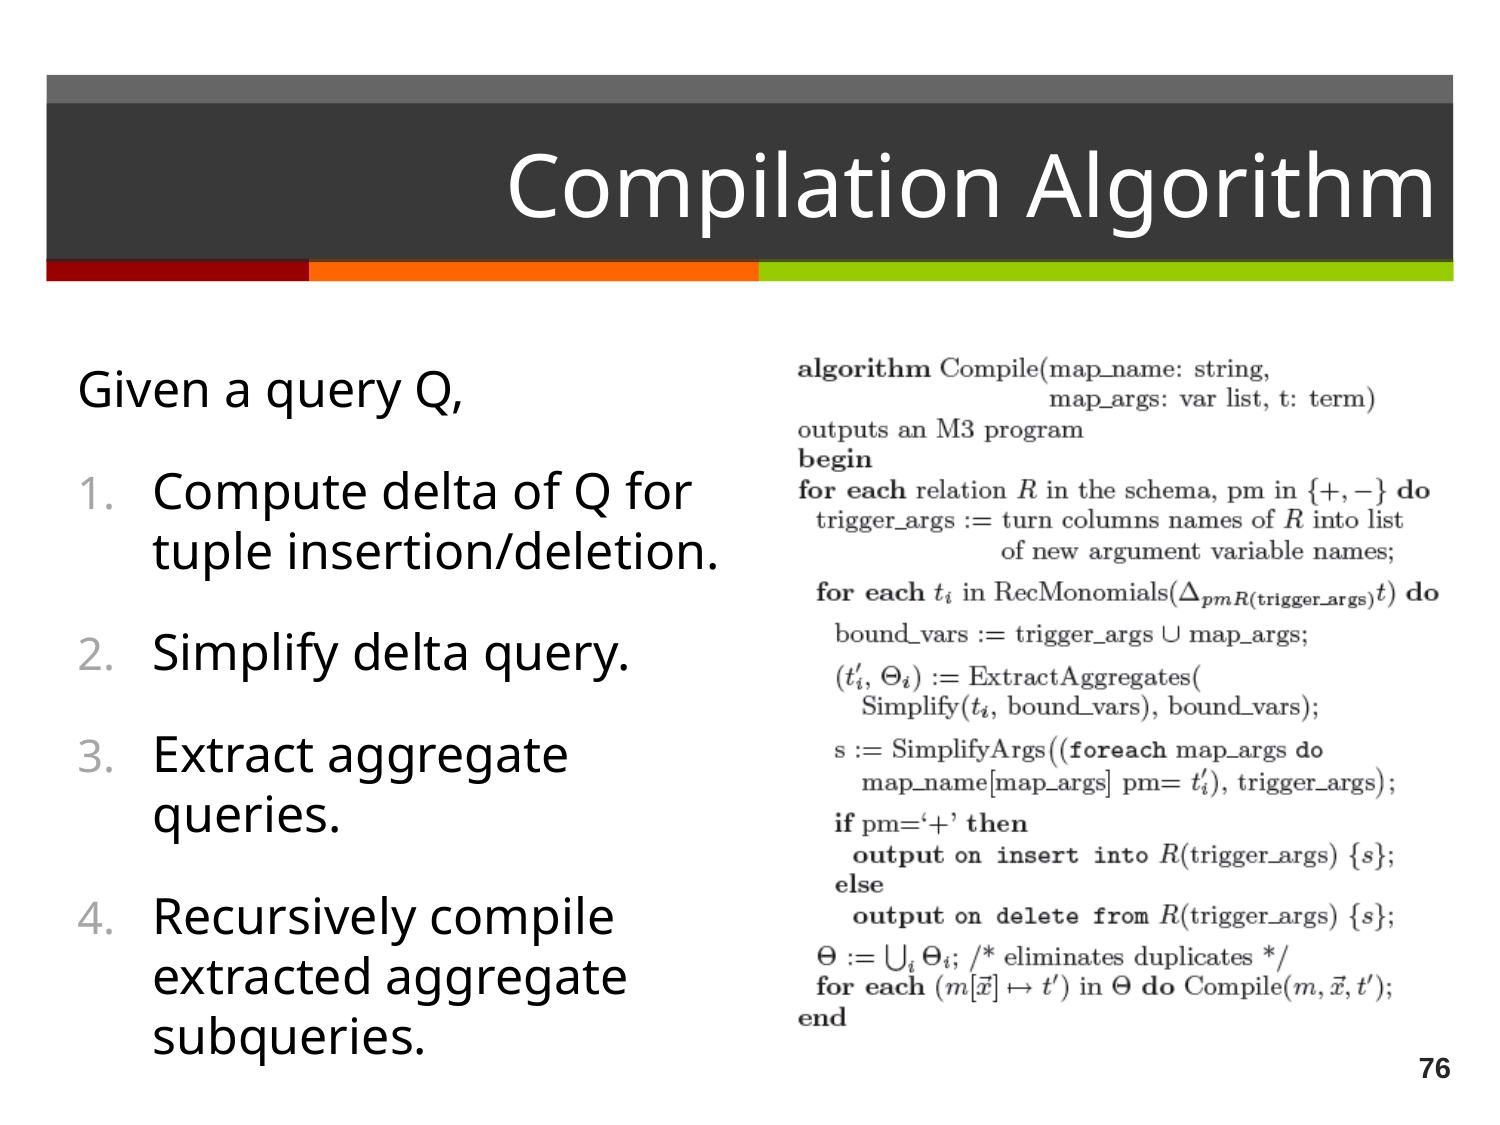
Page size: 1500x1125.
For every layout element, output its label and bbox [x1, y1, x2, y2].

title [46, 103, 1454, 263]
text_box [62, 349, 750, 1088]
picture [786, 349, 1458, 1038]
